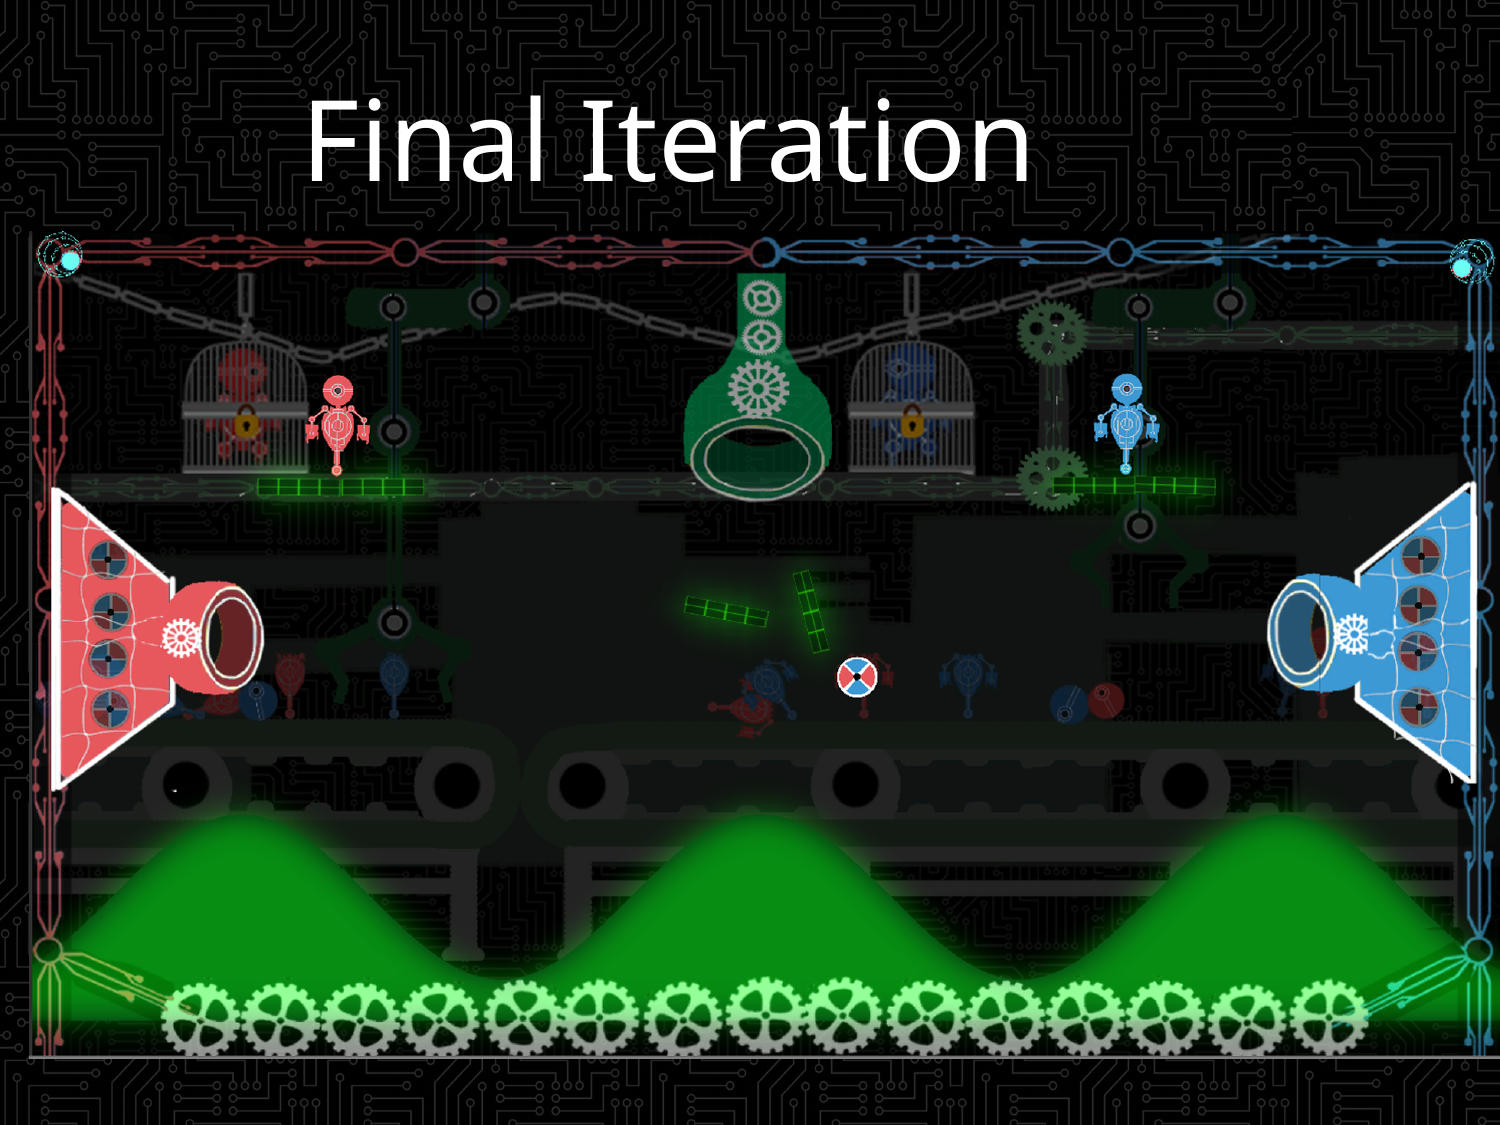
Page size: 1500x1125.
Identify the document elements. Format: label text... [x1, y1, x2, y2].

title Final Iteration [0, 42, 1345, 231]
picture [0, 0, 1500, 1125]
